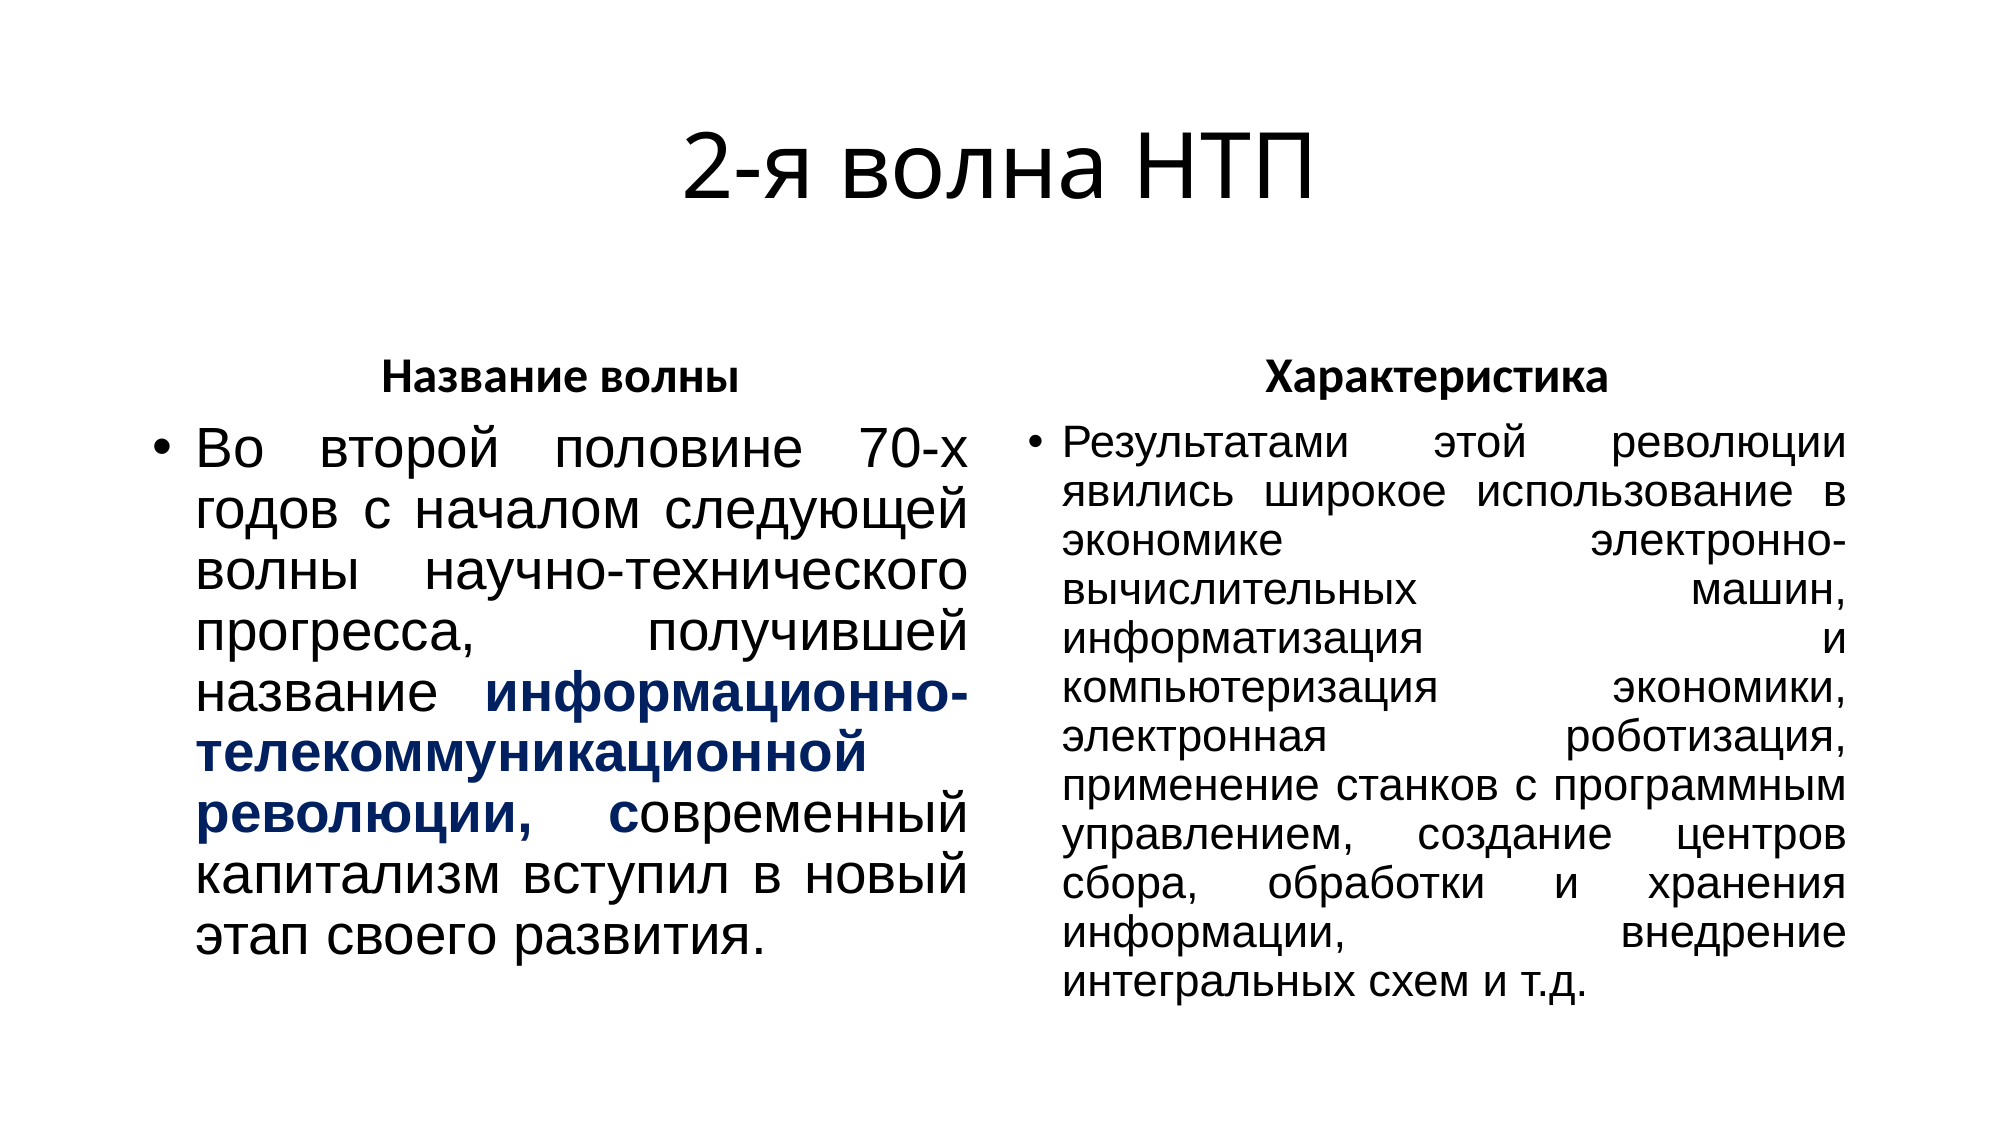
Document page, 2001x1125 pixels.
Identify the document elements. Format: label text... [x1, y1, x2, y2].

list Во второй половине 70-х годов с началом следующей волны научно-технического прогресса, получившей название информационно-телекоммуникационной революции, современный капитализм вступил в новый этап своего развития. [137, 410, 984, 1016]
title 2-я волна НТП [137, 59, 1863, 278]
list Характеристика [1012, 275, 1863, 410]
list Название волны [137, 275, 984, 410]
list Результатами этой революции явились широкое использование в экономике электронно-вычислительных машин, информатизация и компьютеризация экономики, электронная роботизация, применение станков с программным управлением, создание центров сбора, обработки и хранения информации, внедрение интегральных схем и т.д. [1012, 410, 1863, 1016]
